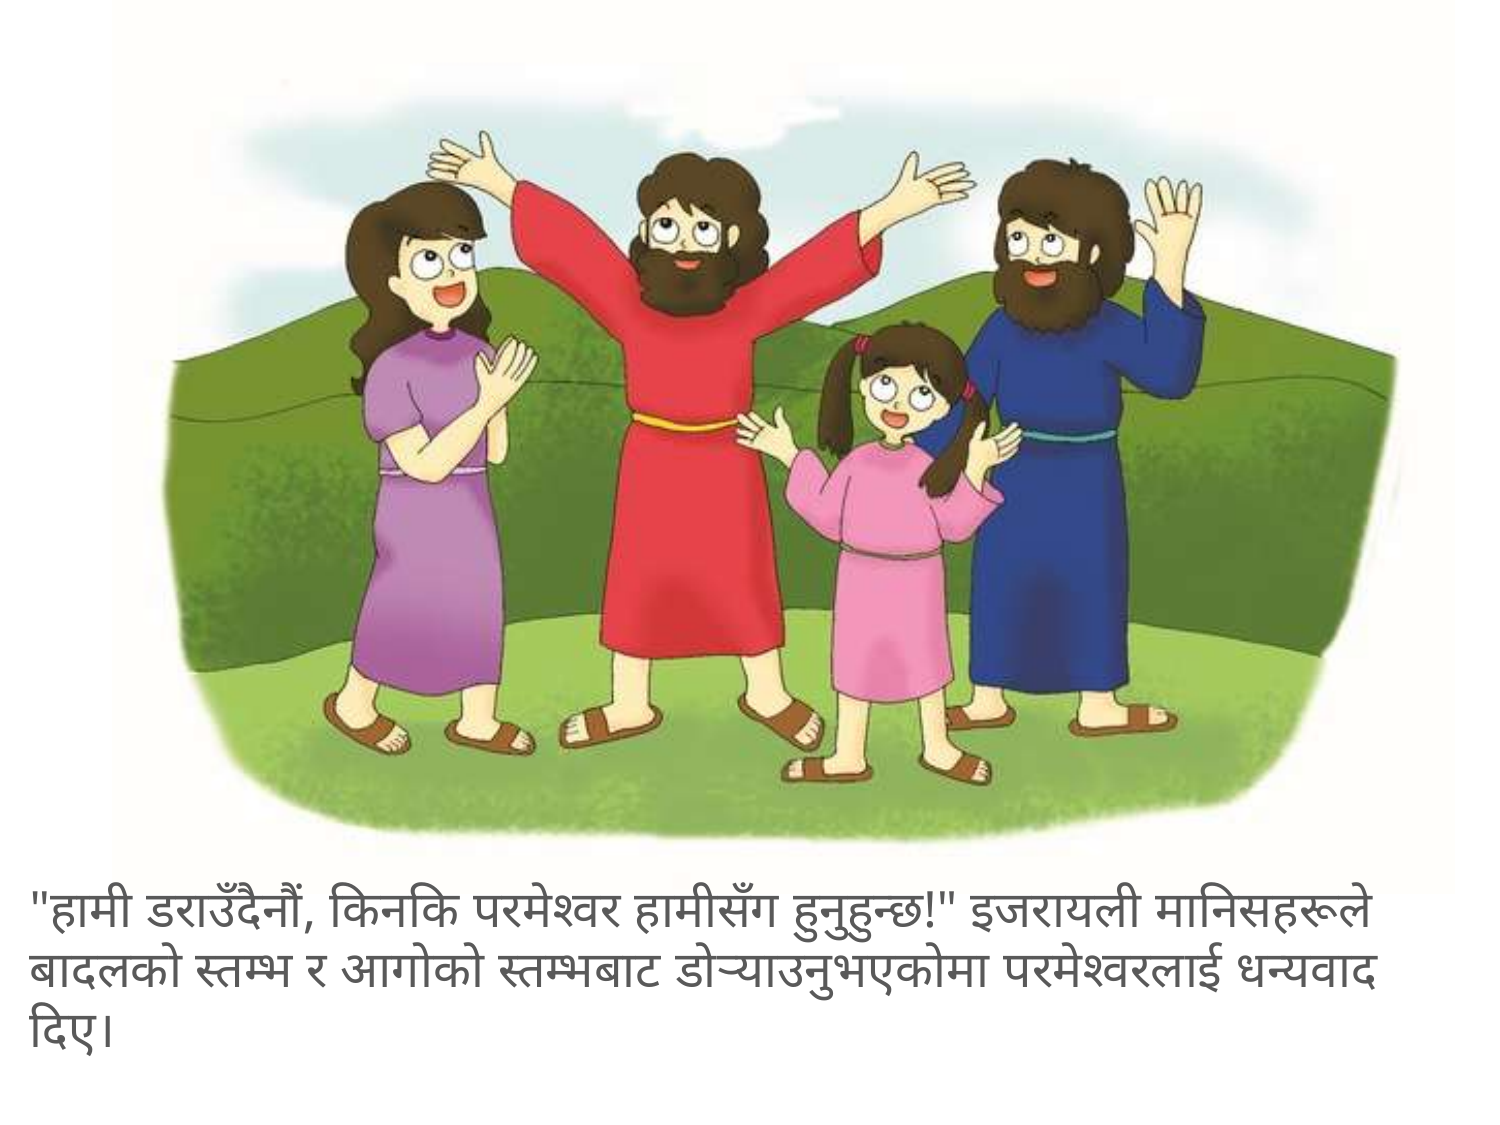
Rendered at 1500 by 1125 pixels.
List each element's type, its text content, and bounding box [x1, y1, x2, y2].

picture [111, 0, 1455, 894]
text_box "हामी डराउँदैनौं, किनकि परमेश्वर हामीसँग हुनुहुन्छ!" इजरायली मानिसहरूले बादलको स्तम्भ र आगोको स्तम्भबाट डोऱ्याउनुभएकोमा परमेश्वरलाई धन्यवाद दिए। [14, 869, 1486, 1065]
